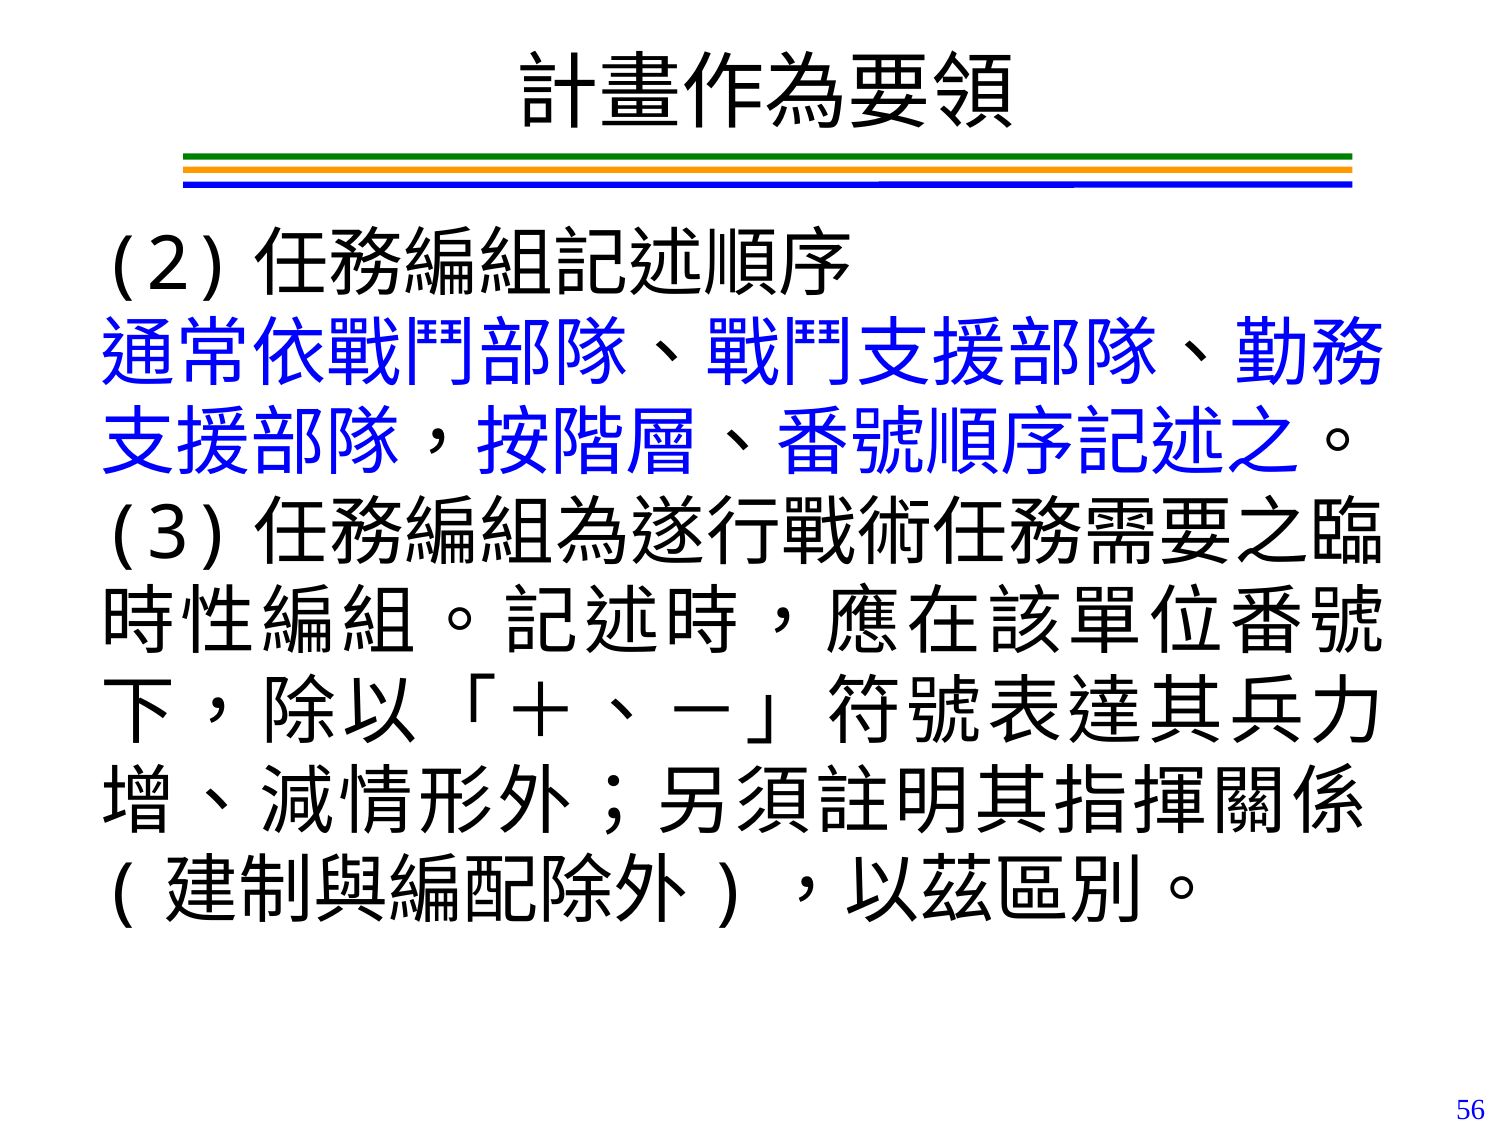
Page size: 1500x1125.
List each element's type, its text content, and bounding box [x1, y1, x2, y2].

text_box (2)任務編組記述順序 通常依戰鬥部隊、戰鬥支援部隊、勤務支援部隊，按階層、番號順序記述之。 (3)任務編組為遂行戰術任務需要之臨時性編組。記述時，應在該單位番號下，除以「＋、－」符號表達其兵力增、減情形外；另須註明其指揮關係(建制與編配除外)，以茲區別。 [85, 207, 1400, 939]
slide_number 56 [1150, 1082, 1500, 1119]
text_box 計畫作為要領 [144, 31, 1385, 146]
